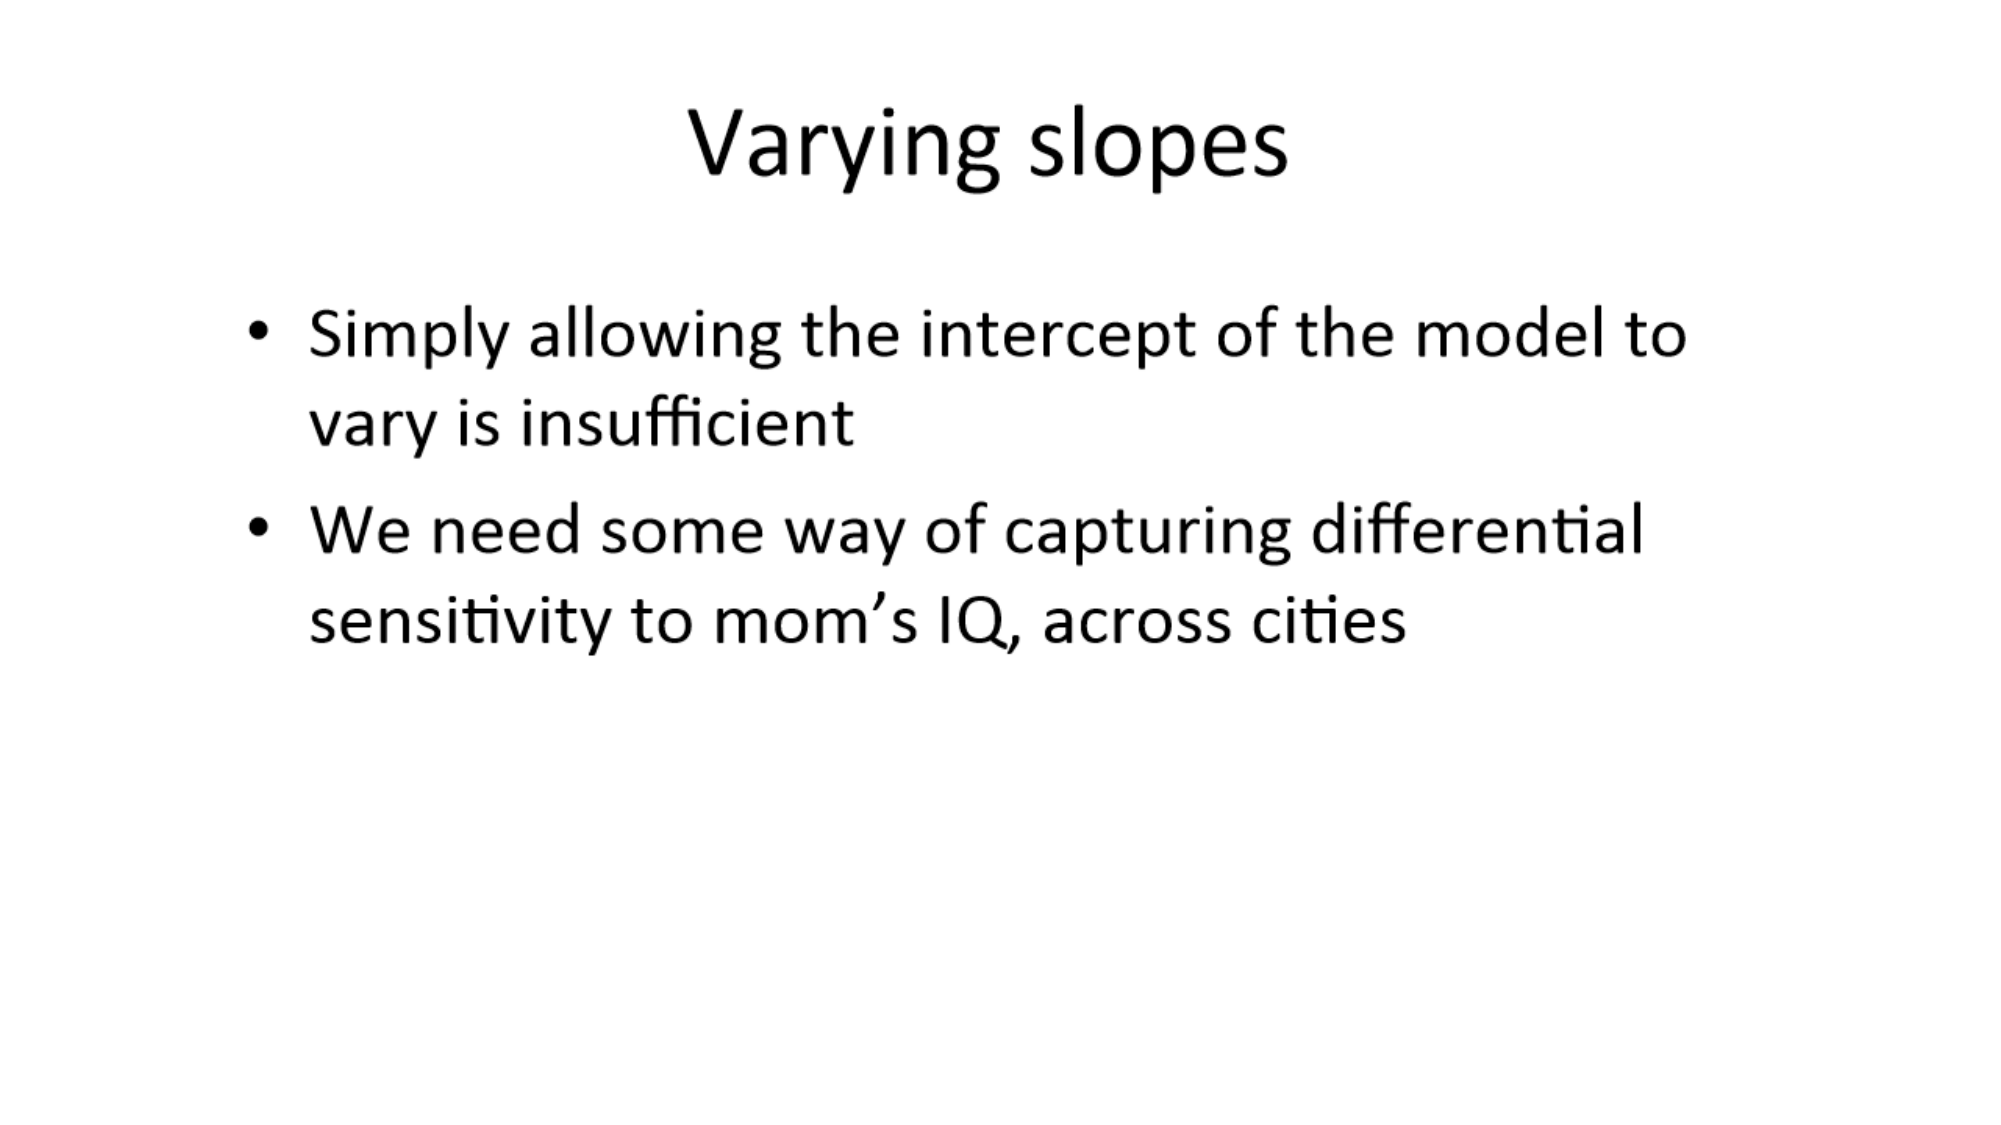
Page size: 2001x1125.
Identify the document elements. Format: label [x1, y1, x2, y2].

picture [164, 64, 1785, 1013]
